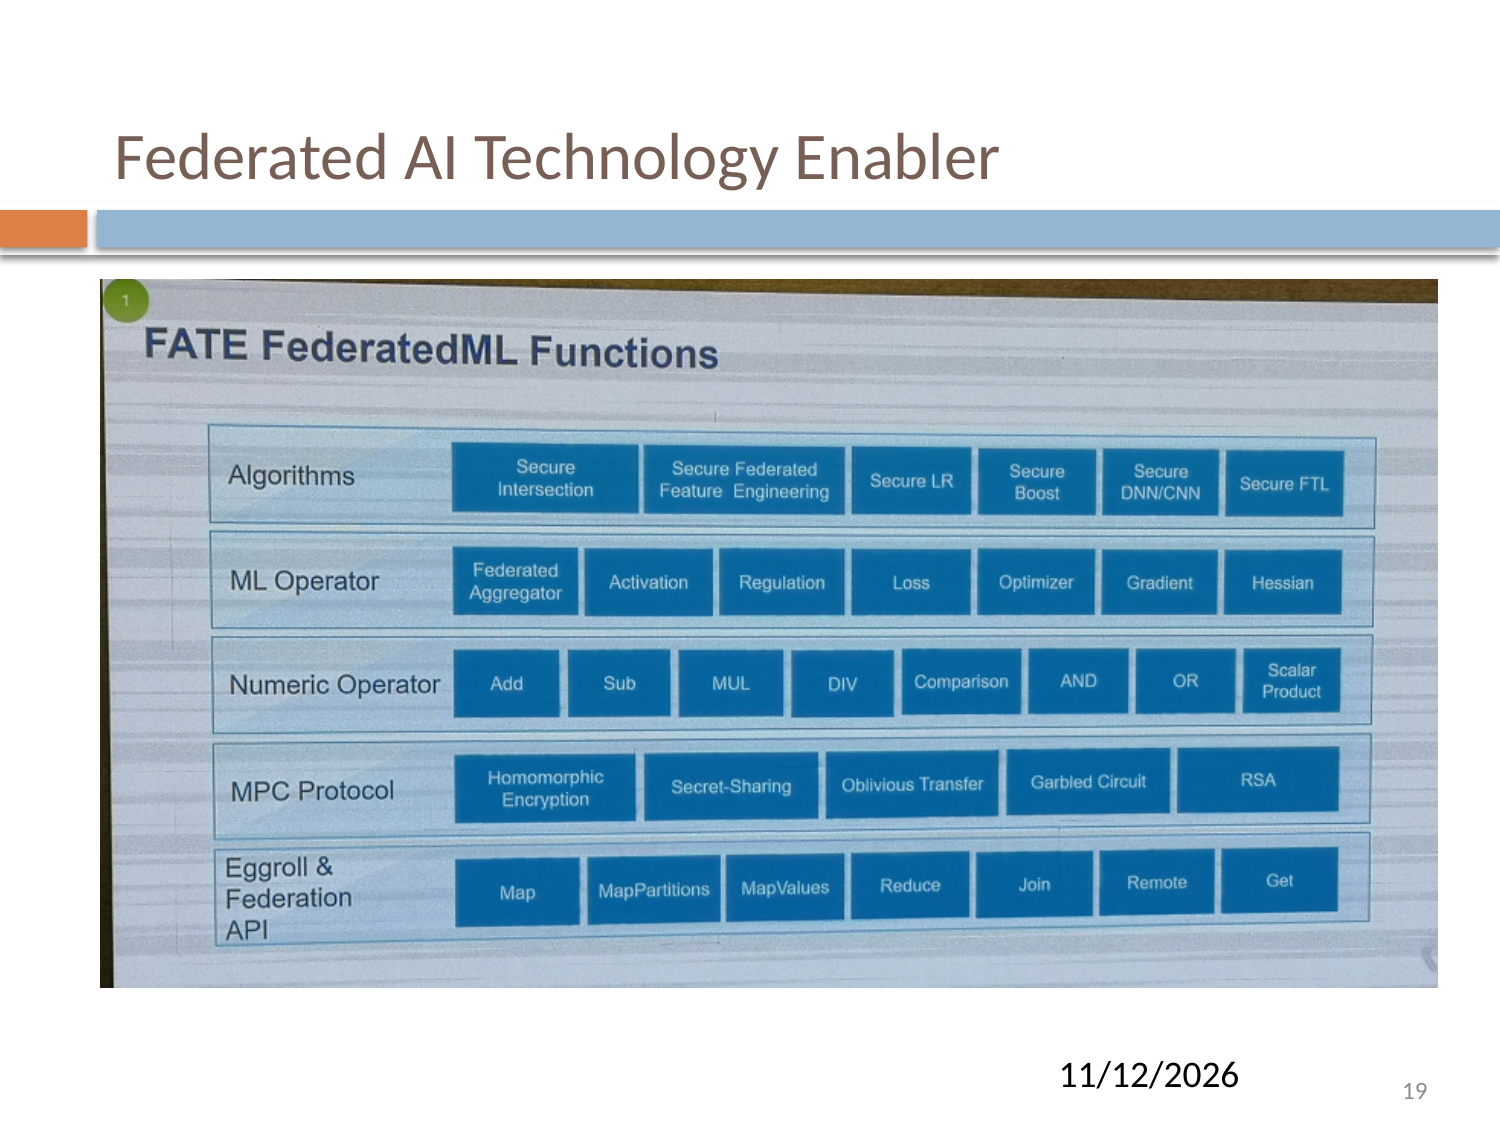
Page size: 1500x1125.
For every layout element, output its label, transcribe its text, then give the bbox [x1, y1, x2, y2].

title Federated AI Technology Enabler [99, 37, 1438, 200]
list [100, 279, 1439, 988]
slide_number 19 [1092, 1059, 1443, 1120]
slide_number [1043, 1042, 1386, 1103]
